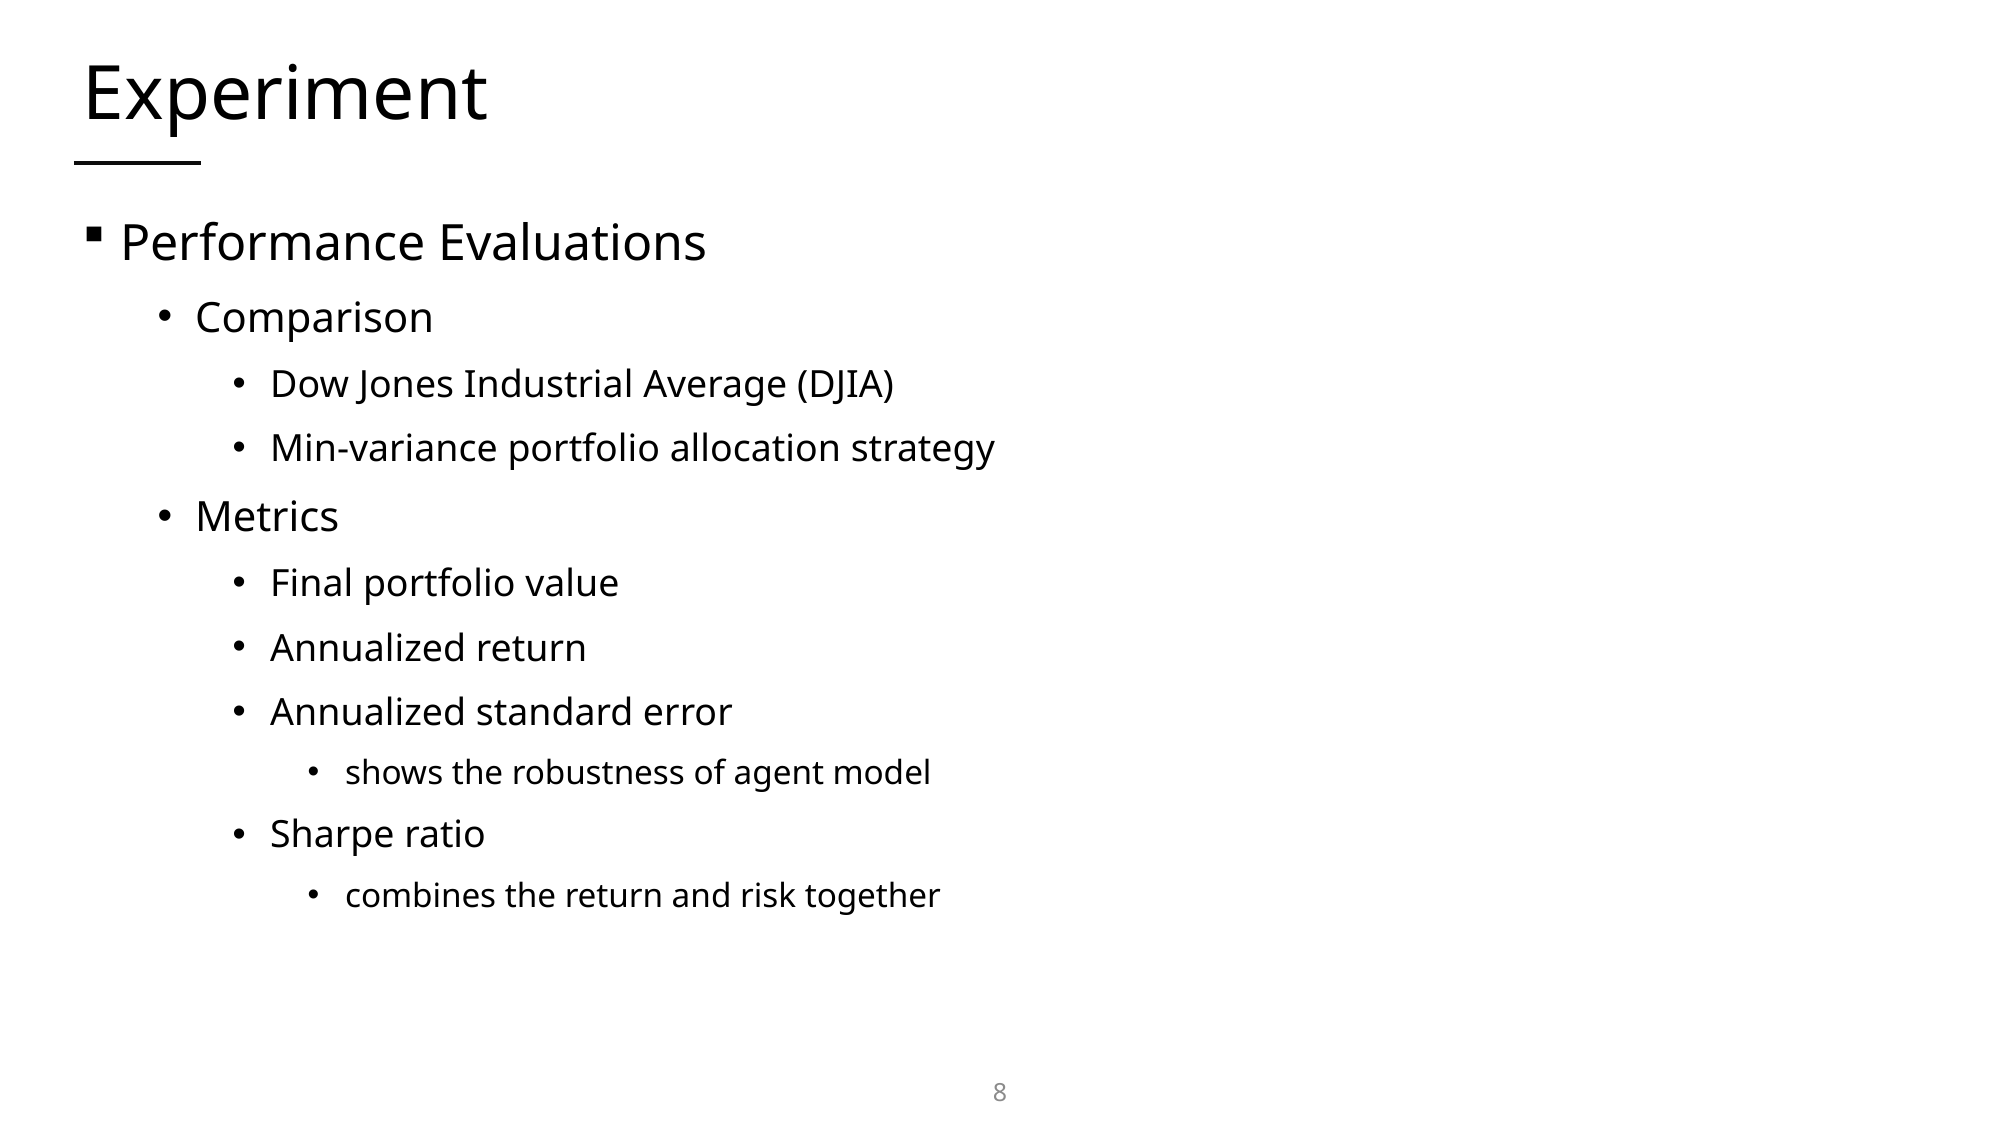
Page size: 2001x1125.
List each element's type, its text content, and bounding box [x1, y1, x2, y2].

list Performance Evaluations Comparison Dow Jones Industrial Average (DJIA) Min-variance portfolio allocation strategy Metrics Final portfolio value Annualized return Annualized standard error shows the robustness of agent model Sharpe ratio combines the return and risk together [67, 190, 1933, 1052]
title Experiment [67, 14, 1933, 175]
slide_number 8 [774, 1063, 1225, 1124]
